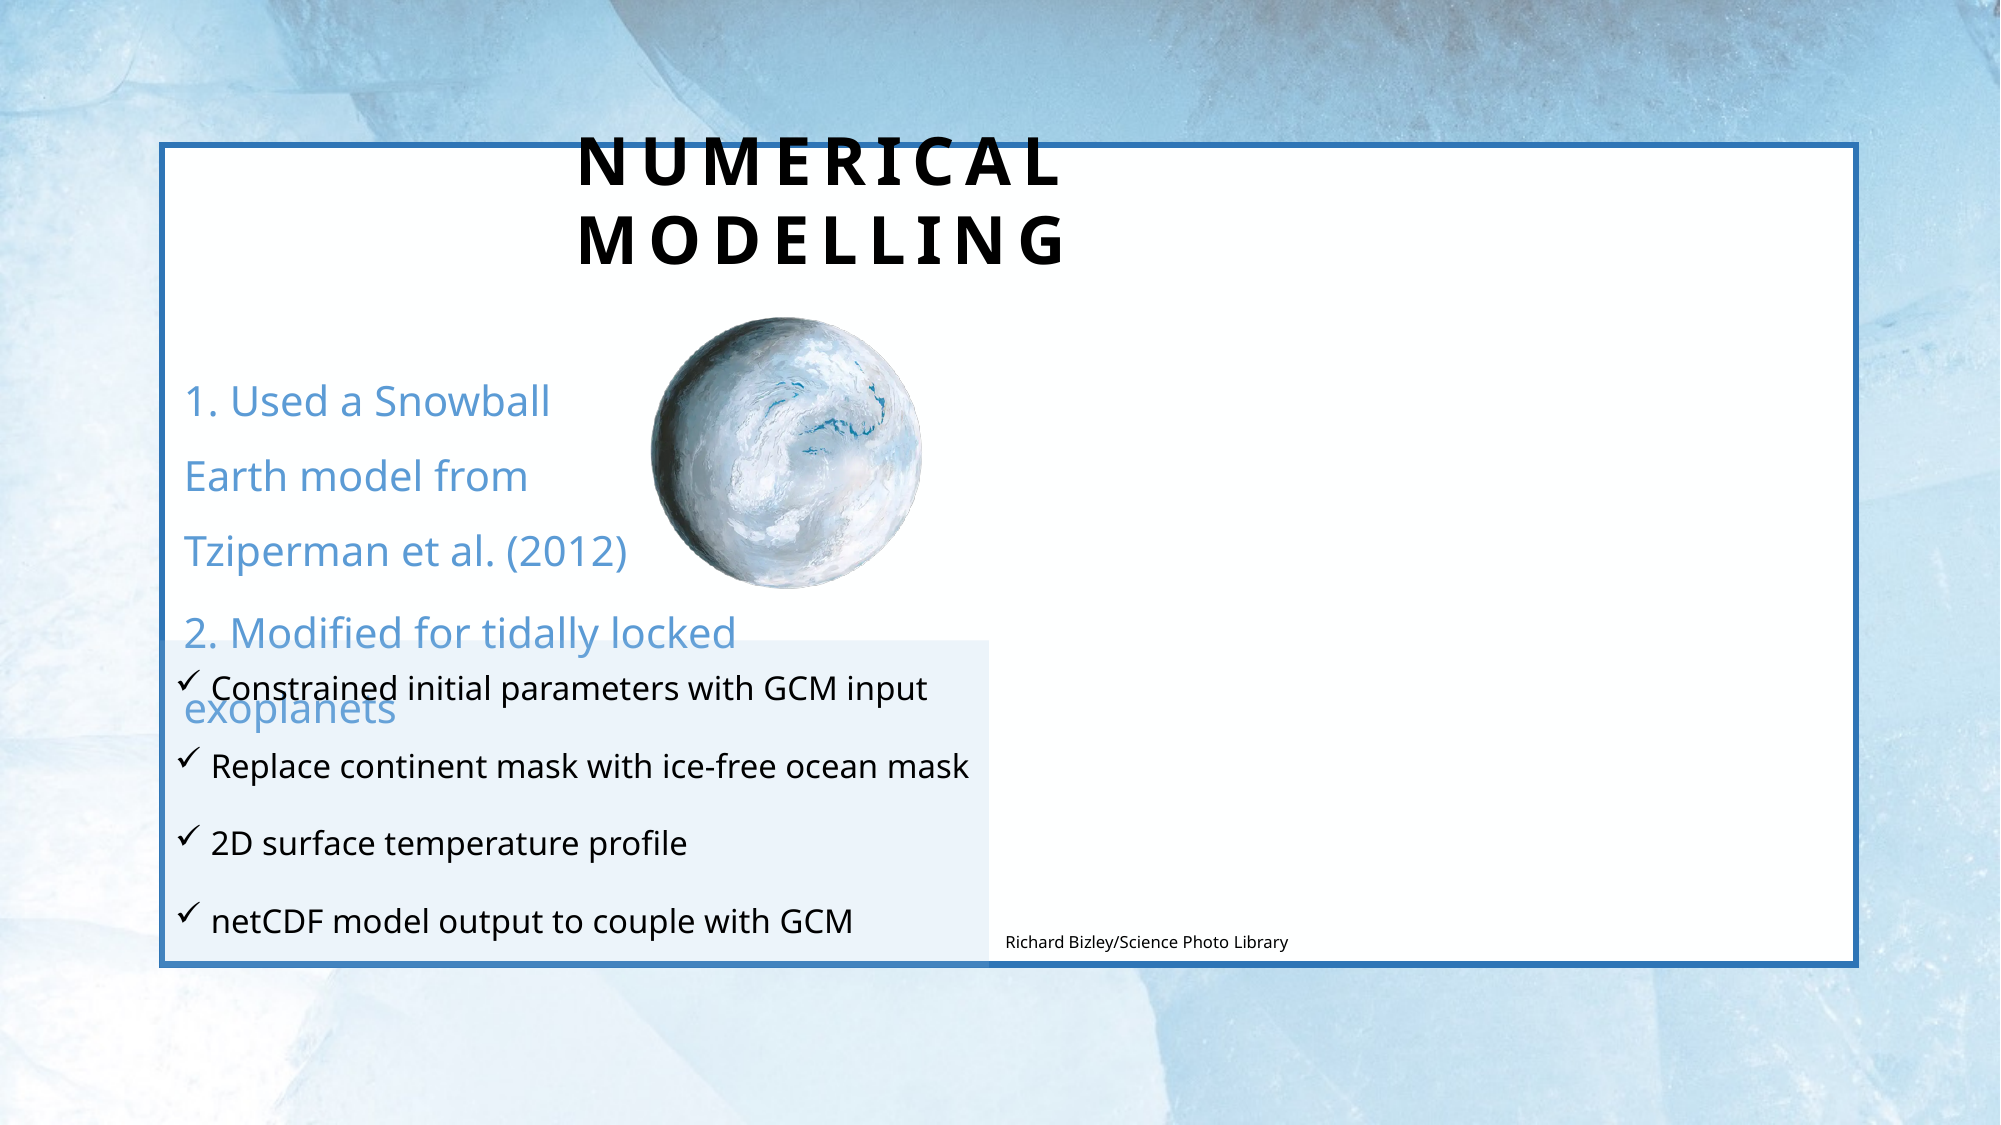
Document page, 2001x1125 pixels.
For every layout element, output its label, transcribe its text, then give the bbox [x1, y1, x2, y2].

text_box Richard Bizley/Science Photo Library [990, 924, 1304, 960]
picture [0, 0, 2000, 1125]
text_box Constrained initial parameters with GCM input Replace continent mask with ice-free ocean mask 2D surface temperature profile netCDF model output to couple with GCM [160, 640, 989, 968]
list 1. Used a Snowball Earth model from Tziperman et al. (2012) [168, 342, 475, 523]
text_box 2. Modified for tidally locked exoplanets [168, 574, 890, 640]
title Numerical modelling [560, 158, 1440, 286]
